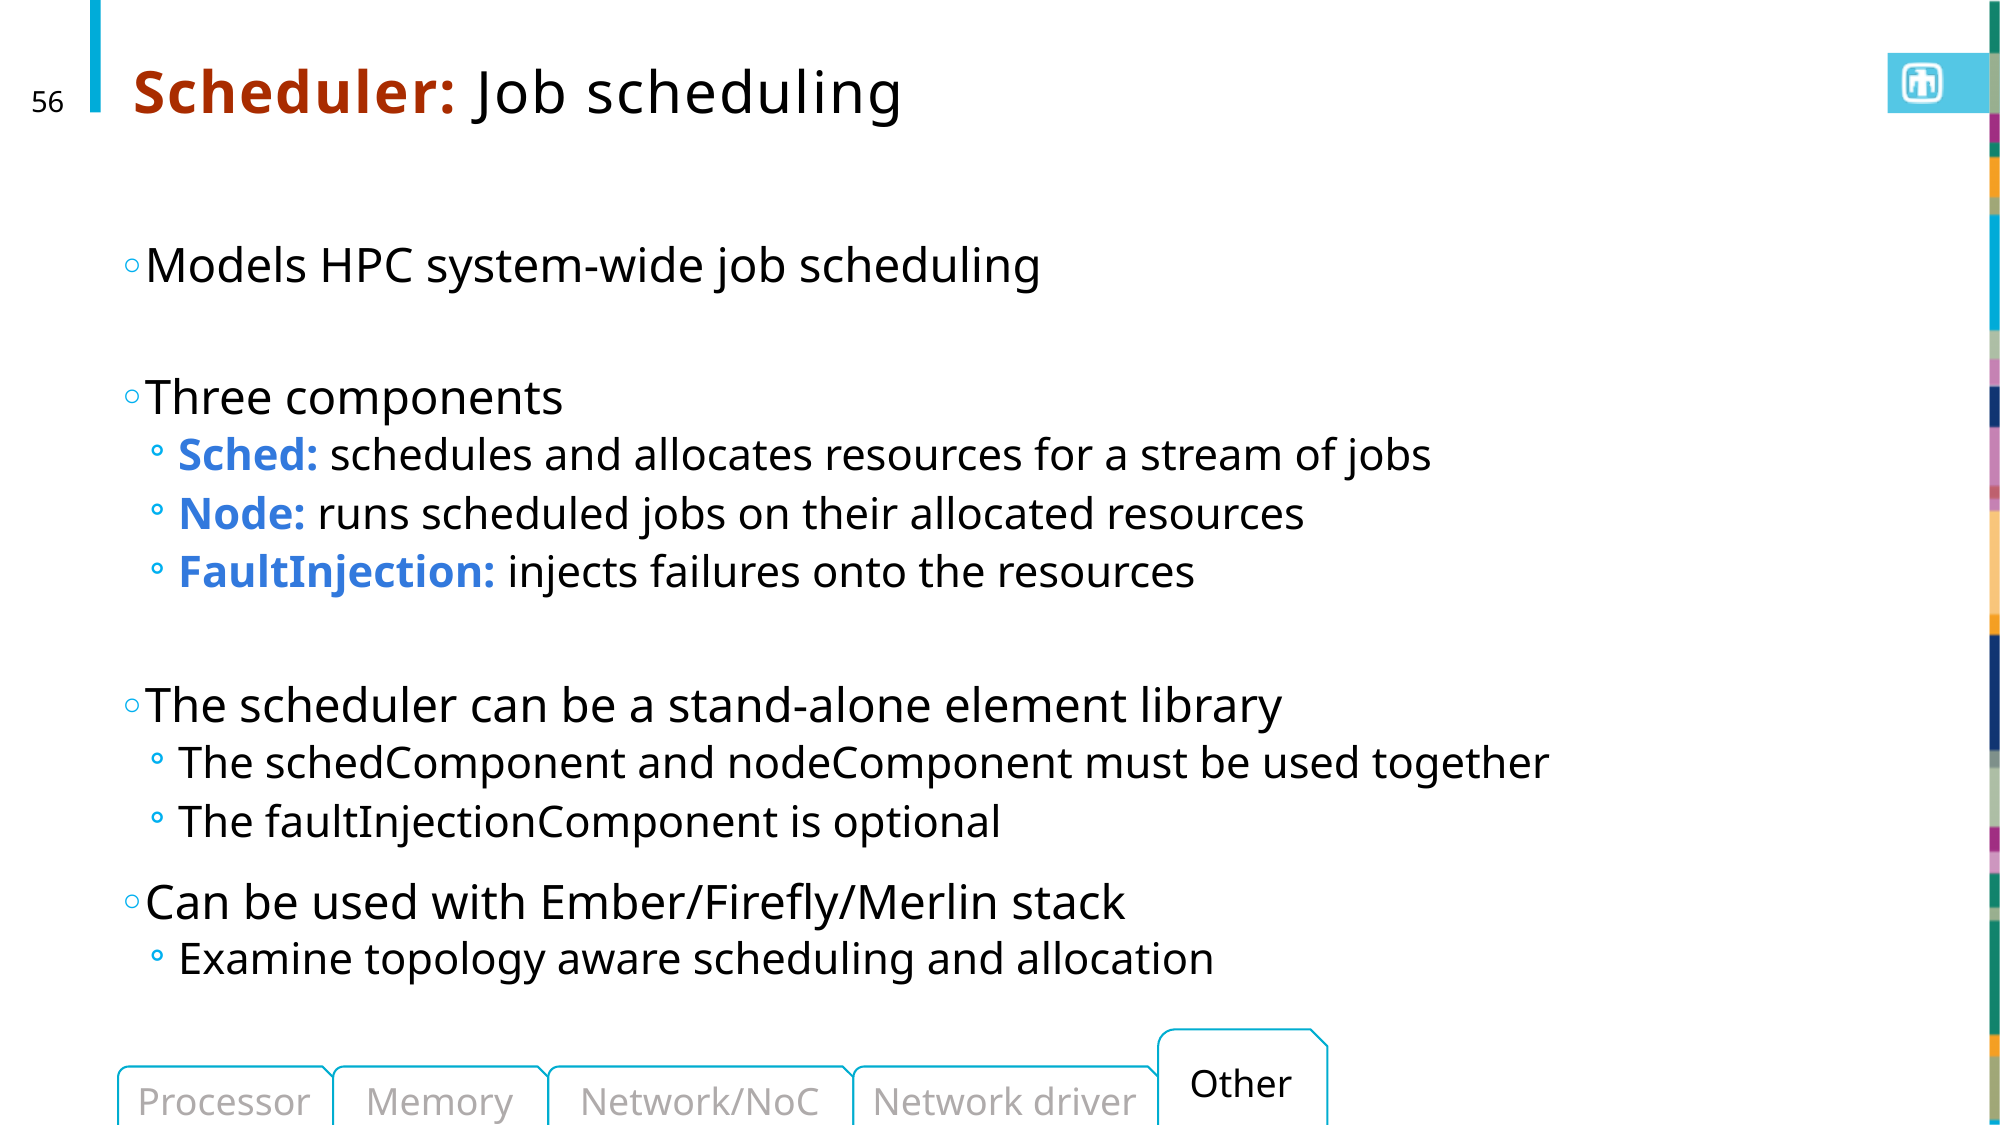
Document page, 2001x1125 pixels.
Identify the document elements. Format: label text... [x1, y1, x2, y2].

title Scheduler: Job scheduling [118, 39, 1769, 133]
text_box Network/NoC [547, 1065, 852, 1125]
picture [1990, 330, 1999, 1120]
text_box Processor [117, 1065, 332, 1125]
slide_number 56 [10, 73, 80, 133]
picture [1990, 1, 1999, 215]
list Models HPC system-wide job scheduling Three components Sched: schedules and allocates resources for a stream of jobs Node: runs scheduled jobs on their allocated resources FaultInjection: injects failures onto the resources The scheduler can be a stand-alone element library The schedComponent and nodeComponent must be used together The faultInjectionComponent is optional Can be used with Ember/Firefly/Merlin stack Examine topology aware scheduling and allocation [118, 234, 1888, 1000]
text_box Other [1157, 1028, 1329, 1125]
picture [1901, 62, 1944, 104]
text_box Network driver [852, 1065, 1157, 1125]
text_box Memory [332, 1065, 547, 1125]
